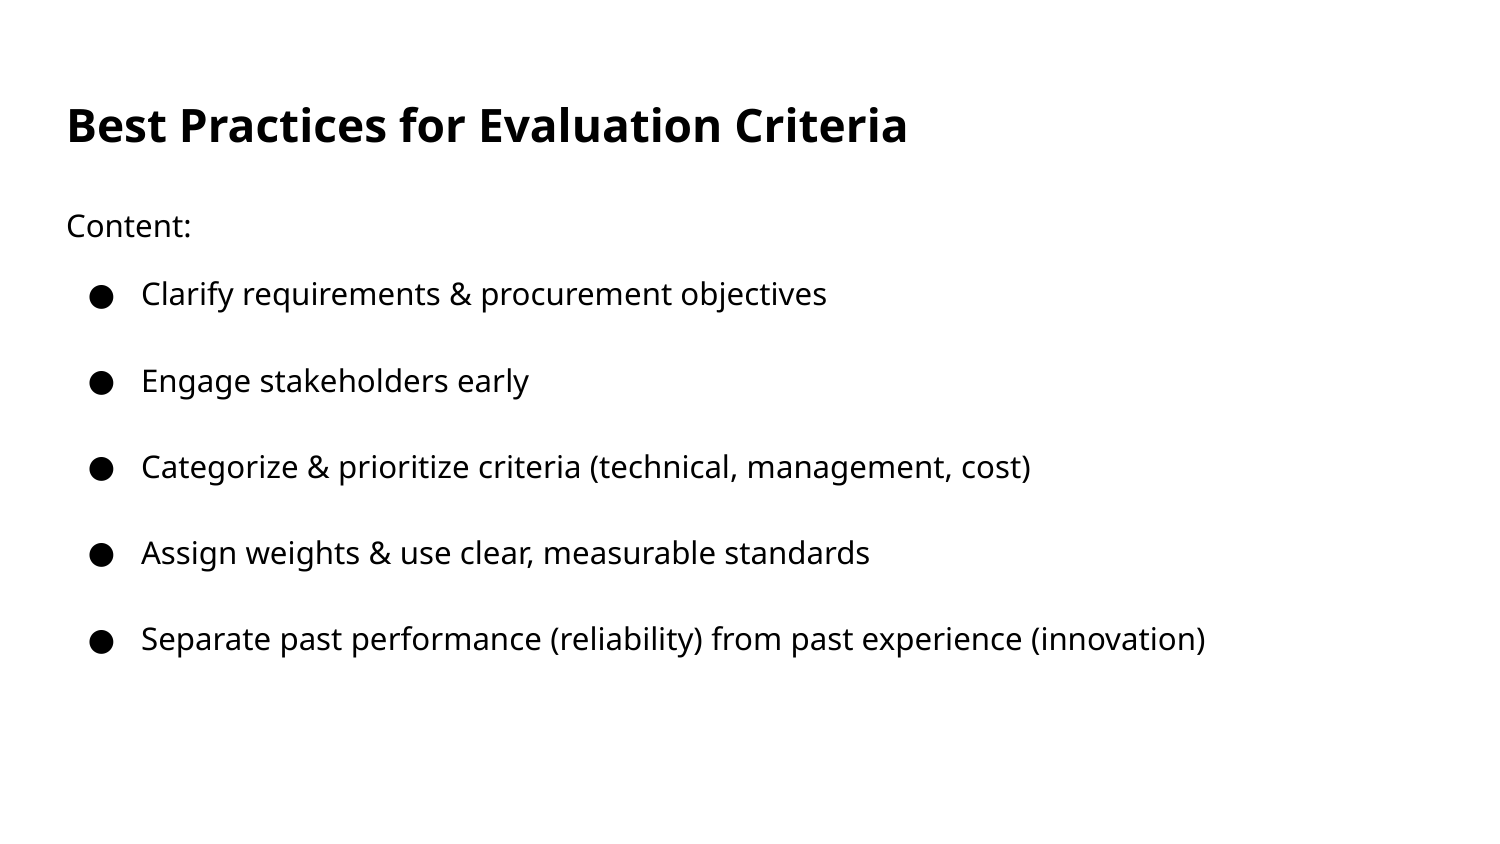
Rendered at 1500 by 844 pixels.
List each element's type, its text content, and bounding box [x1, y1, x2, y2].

text_box Content: Clarify requirements & procurement objectives Engage stakeholders early Categorize & prioritize criteria (technical, management, cost) Assign weights & use clear, measurable standards Separate past performance (reliability) from past experience (innovation) [51, 186, 1416, 724]
title Best Practices for Evaluation Criteria [51, 72, 1449, 167]
